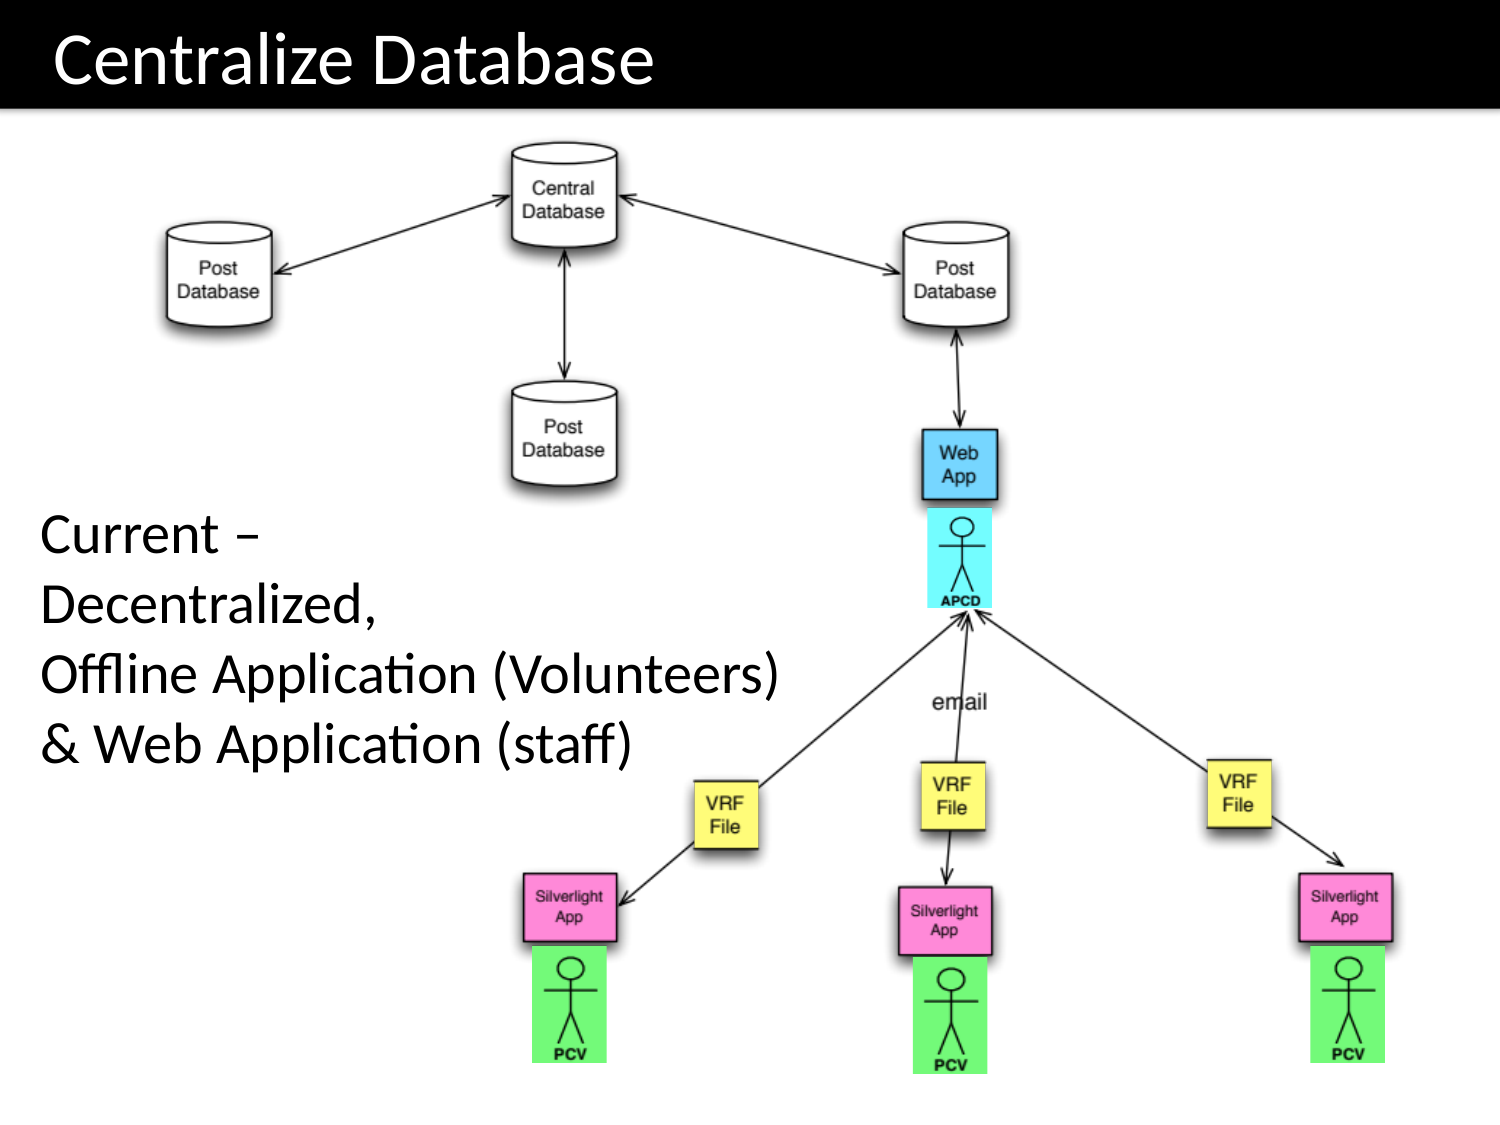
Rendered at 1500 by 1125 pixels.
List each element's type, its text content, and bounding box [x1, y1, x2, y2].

text_box Current – Decentralized, Offline Application (Volunteers) & Web Application (staff) [25, 487, 140, 783]
text_box Centralize Database [0, 0, 1500, 112]
picture [145, 128, 1410, 1074]
